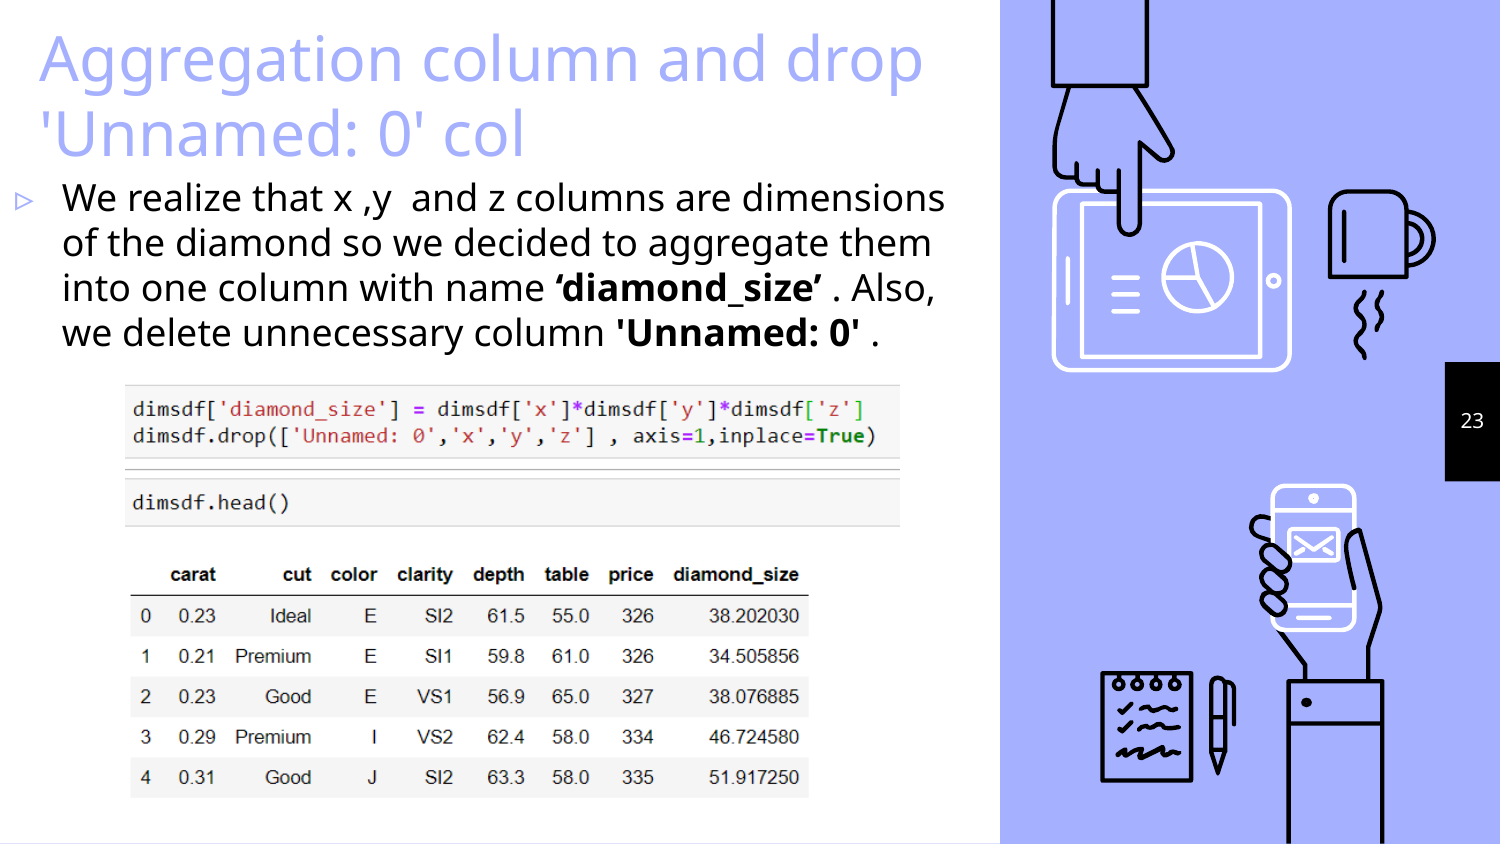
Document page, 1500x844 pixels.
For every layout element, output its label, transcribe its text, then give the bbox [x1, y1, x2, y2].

list We realize that x ,y and z columns are dimensions of the diamond so we decided to aggregate them into one column with name ‘diamond_size’ . Also, we delete unnecessary column 'Unnamed: 0' . [0, 159, 1000, 810]
slide_number ‹#› [1444, 362, 1500, 482]
title Aggregation column and drop 'Unnamed: 0' col [24, 34, 975, 159]
picture [124, 384, 901, 814]
